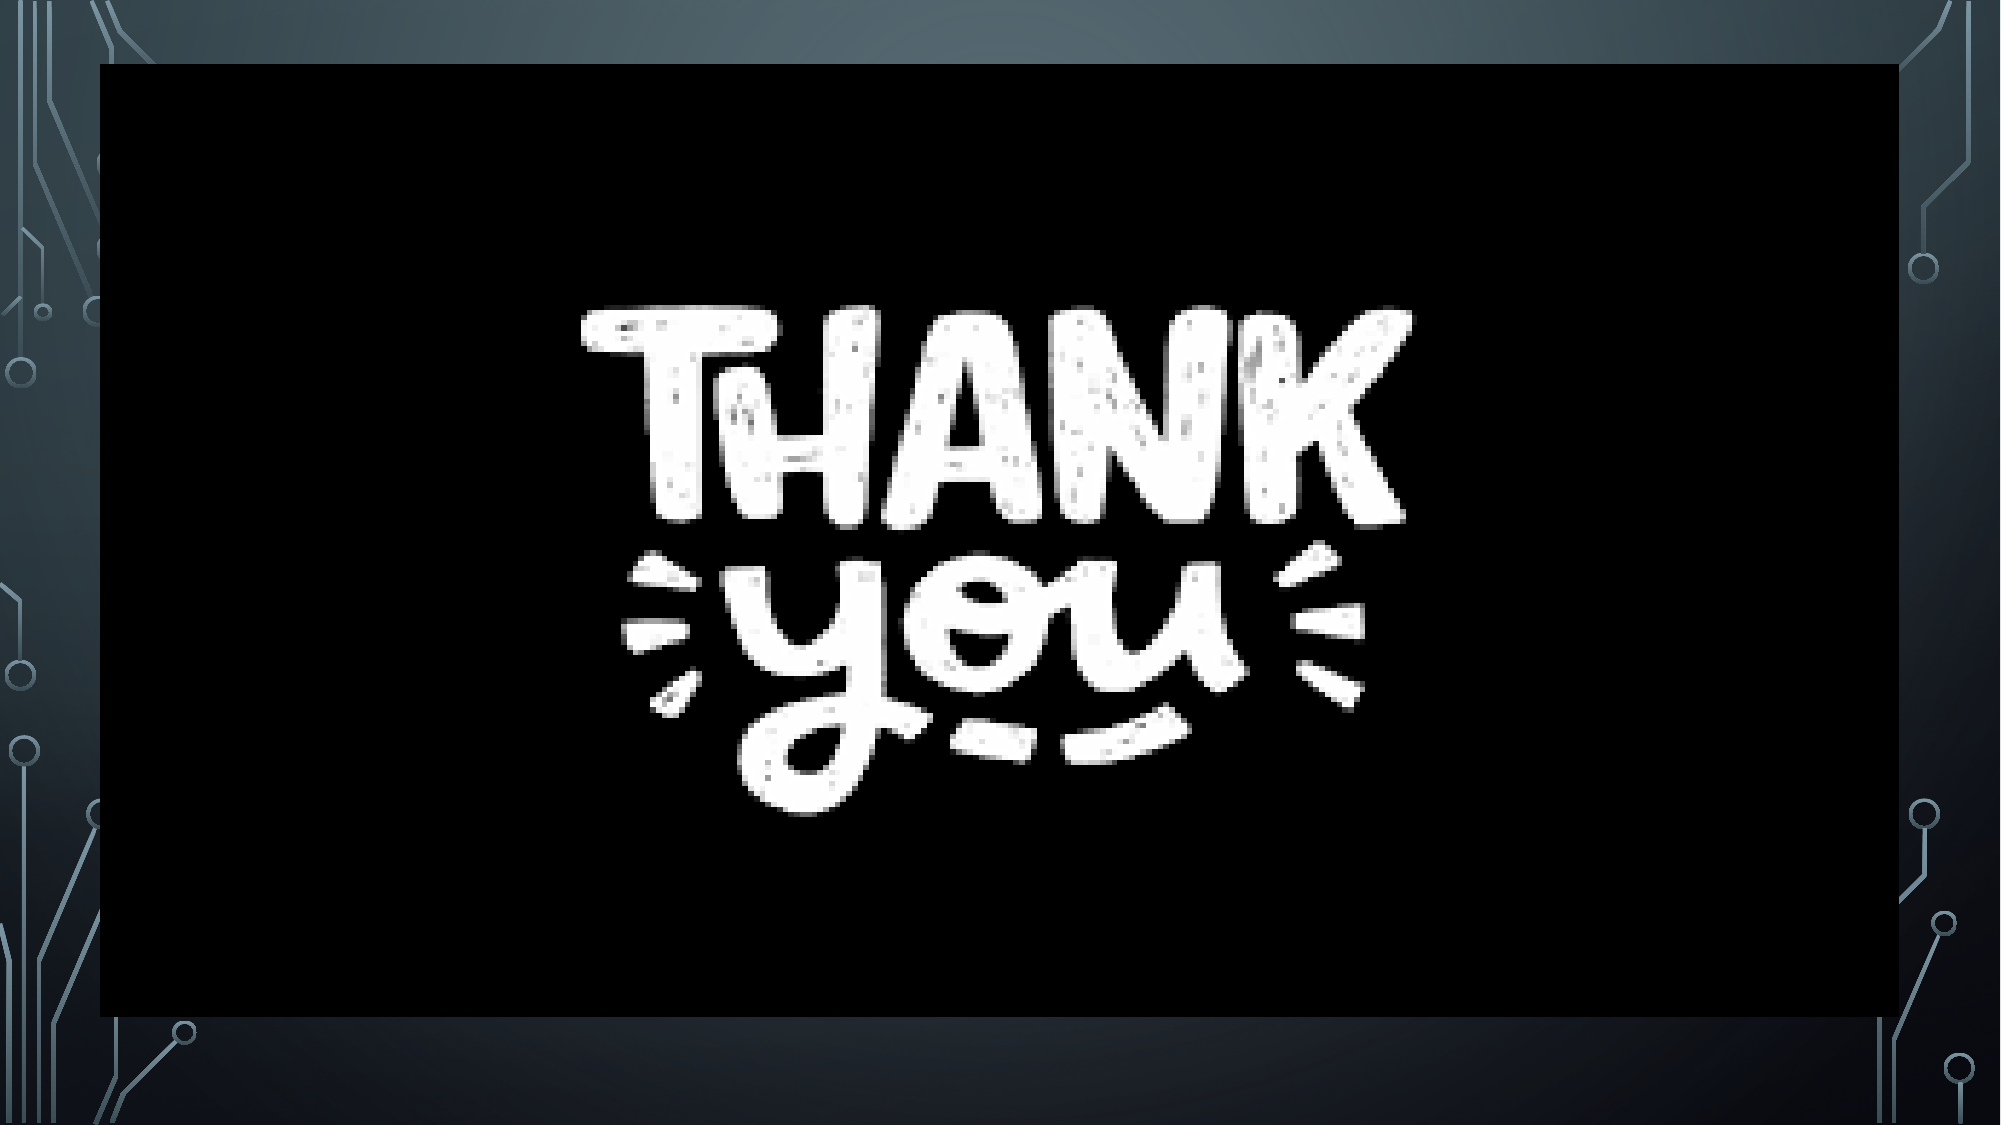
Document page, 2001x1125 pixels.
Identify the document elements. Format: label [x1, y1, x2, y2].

picture [137, 101, 1862, 980]
